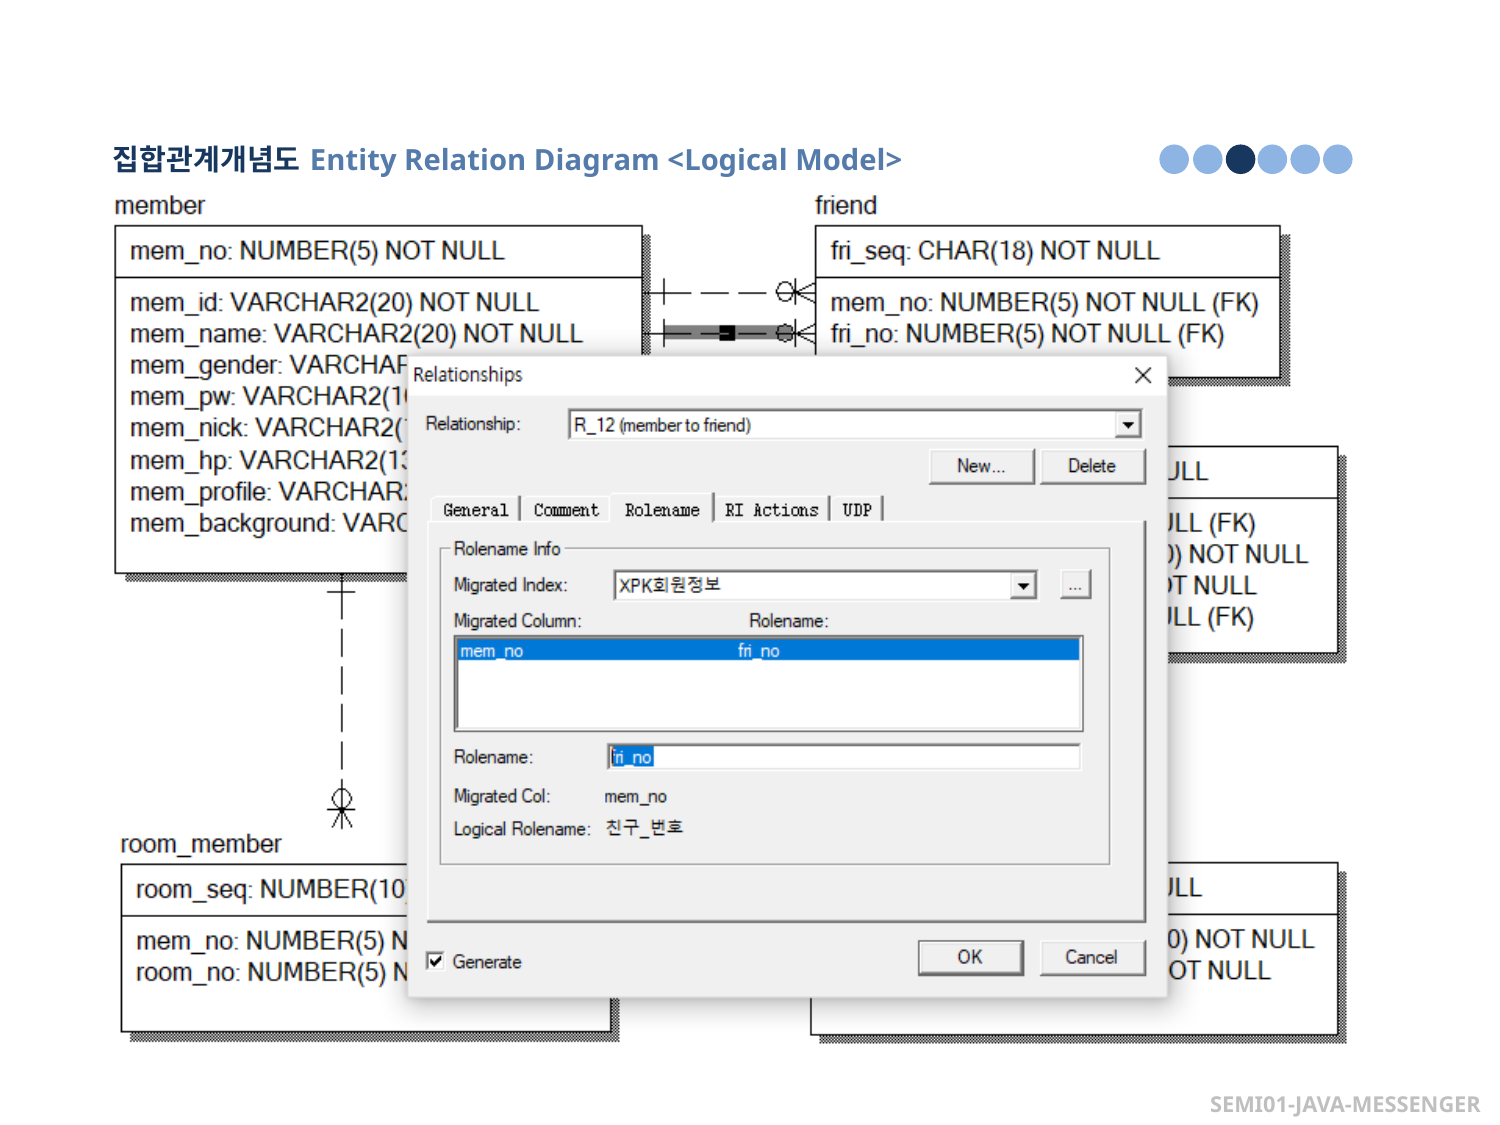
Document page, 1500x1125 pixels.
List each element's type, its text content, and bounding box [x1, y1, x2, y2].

text_box [1223, 142, 1256, 177]
text_box SEMI01-JAVA-MESSENGER [1194, 1083, 1497, 1125]
text_box Entity Relation Diagram <Logical Model> [294, 133, 918, 184]
text_box [1157, 142, 1192, 177]
text_box [1288, 142, 1321, 177]
picture [110, 194, 1353, 1050]
text_box [1255, 142, 1289, 177]
text_box 집합관계개념도 [97, 133, 294, 184]
text_box [1191, 142, 1224, 177]
text_box [1320, 142, 1355, 177]
